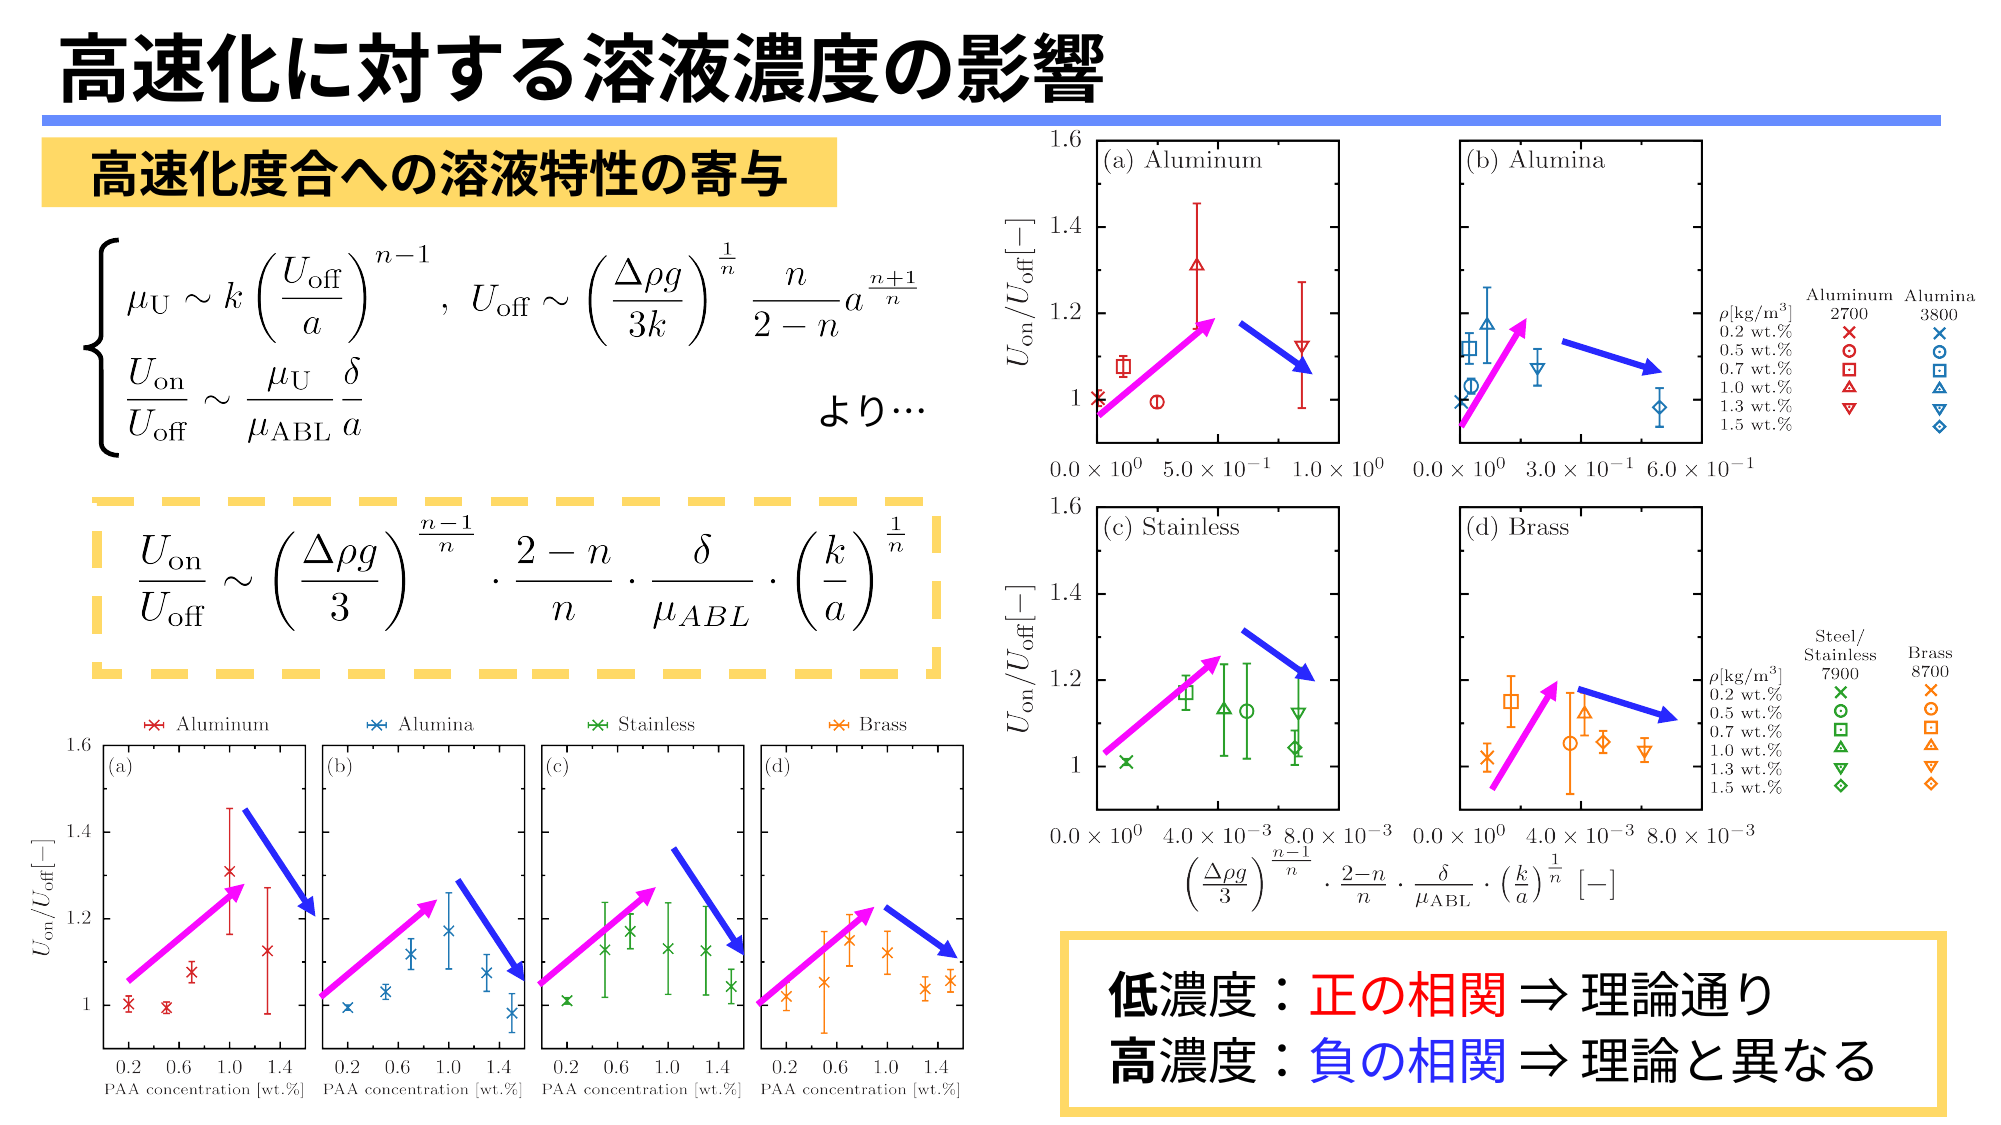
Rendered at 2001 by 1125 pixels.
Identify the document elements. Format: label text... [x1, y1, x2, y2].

text_box より… [917, 380, 943, 441]
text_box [1240, 322, 1313, 375]
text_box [1104, 655, 1221, 754]
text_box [457, 879, 525, 982]
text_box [757, 906, 875, 1005]
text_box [320, 899, 438, 998]
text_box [1577, 688, 1679, 721]
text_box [1691, 259, 1985, 797]
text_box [539, 887, 656, 985]
text_box 低濃度：正の相関 ⇒ 理論通り 高濃度：負の相関 ⇒ 理論と異なる [1063, 934, 1943, 1113]
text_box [1562, 341, 1663, 373]
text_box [1098, 317, 1216, 416]
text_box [1242, 629, 1316, 682]
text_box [127, 883, 245, 982]
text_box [83, 239, 917, 456]
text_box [885, 906, 958, 959]
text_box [673, 848, 745, 956]
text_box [244, 809, 316, 917]
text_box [1461, 317, 1527, 427]
text_box [96, 501, 938, 675]
picture [139, 515, 905, 631]
text_box 高速化度合への溶液特性の寄与 [41, 136, 838, 208]
picture [0, 101, 1758, 1101]
title 高速化に対する溶液濃度の影響 [41, 4, 1767, 141]
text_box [1491, 680, 1558, 790]
